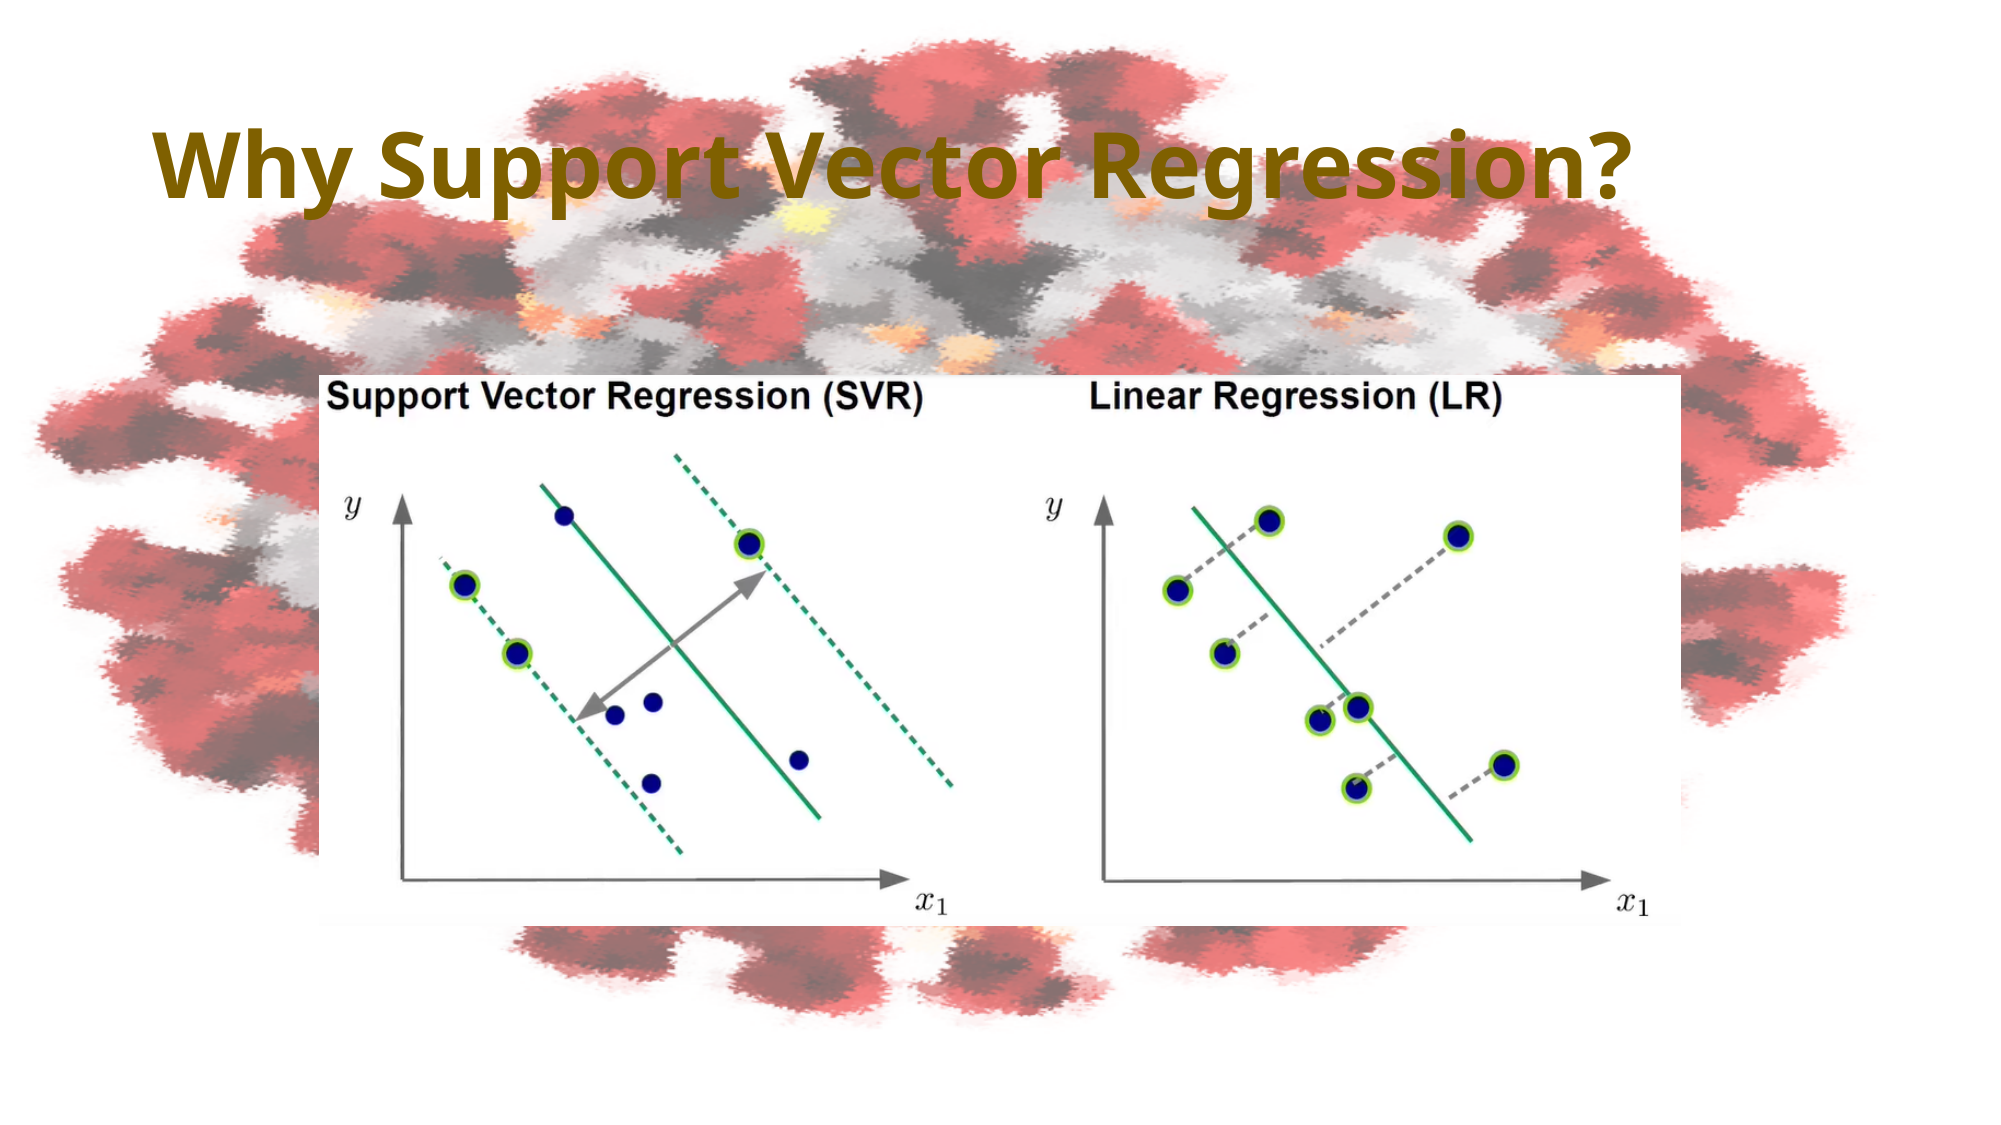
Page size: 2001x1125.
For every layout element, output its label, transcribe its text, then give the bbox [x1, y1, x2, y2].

title Why Support Vector Regression? [137, 59, 1863, 278]
picture [319, 375, 1681, 926]
